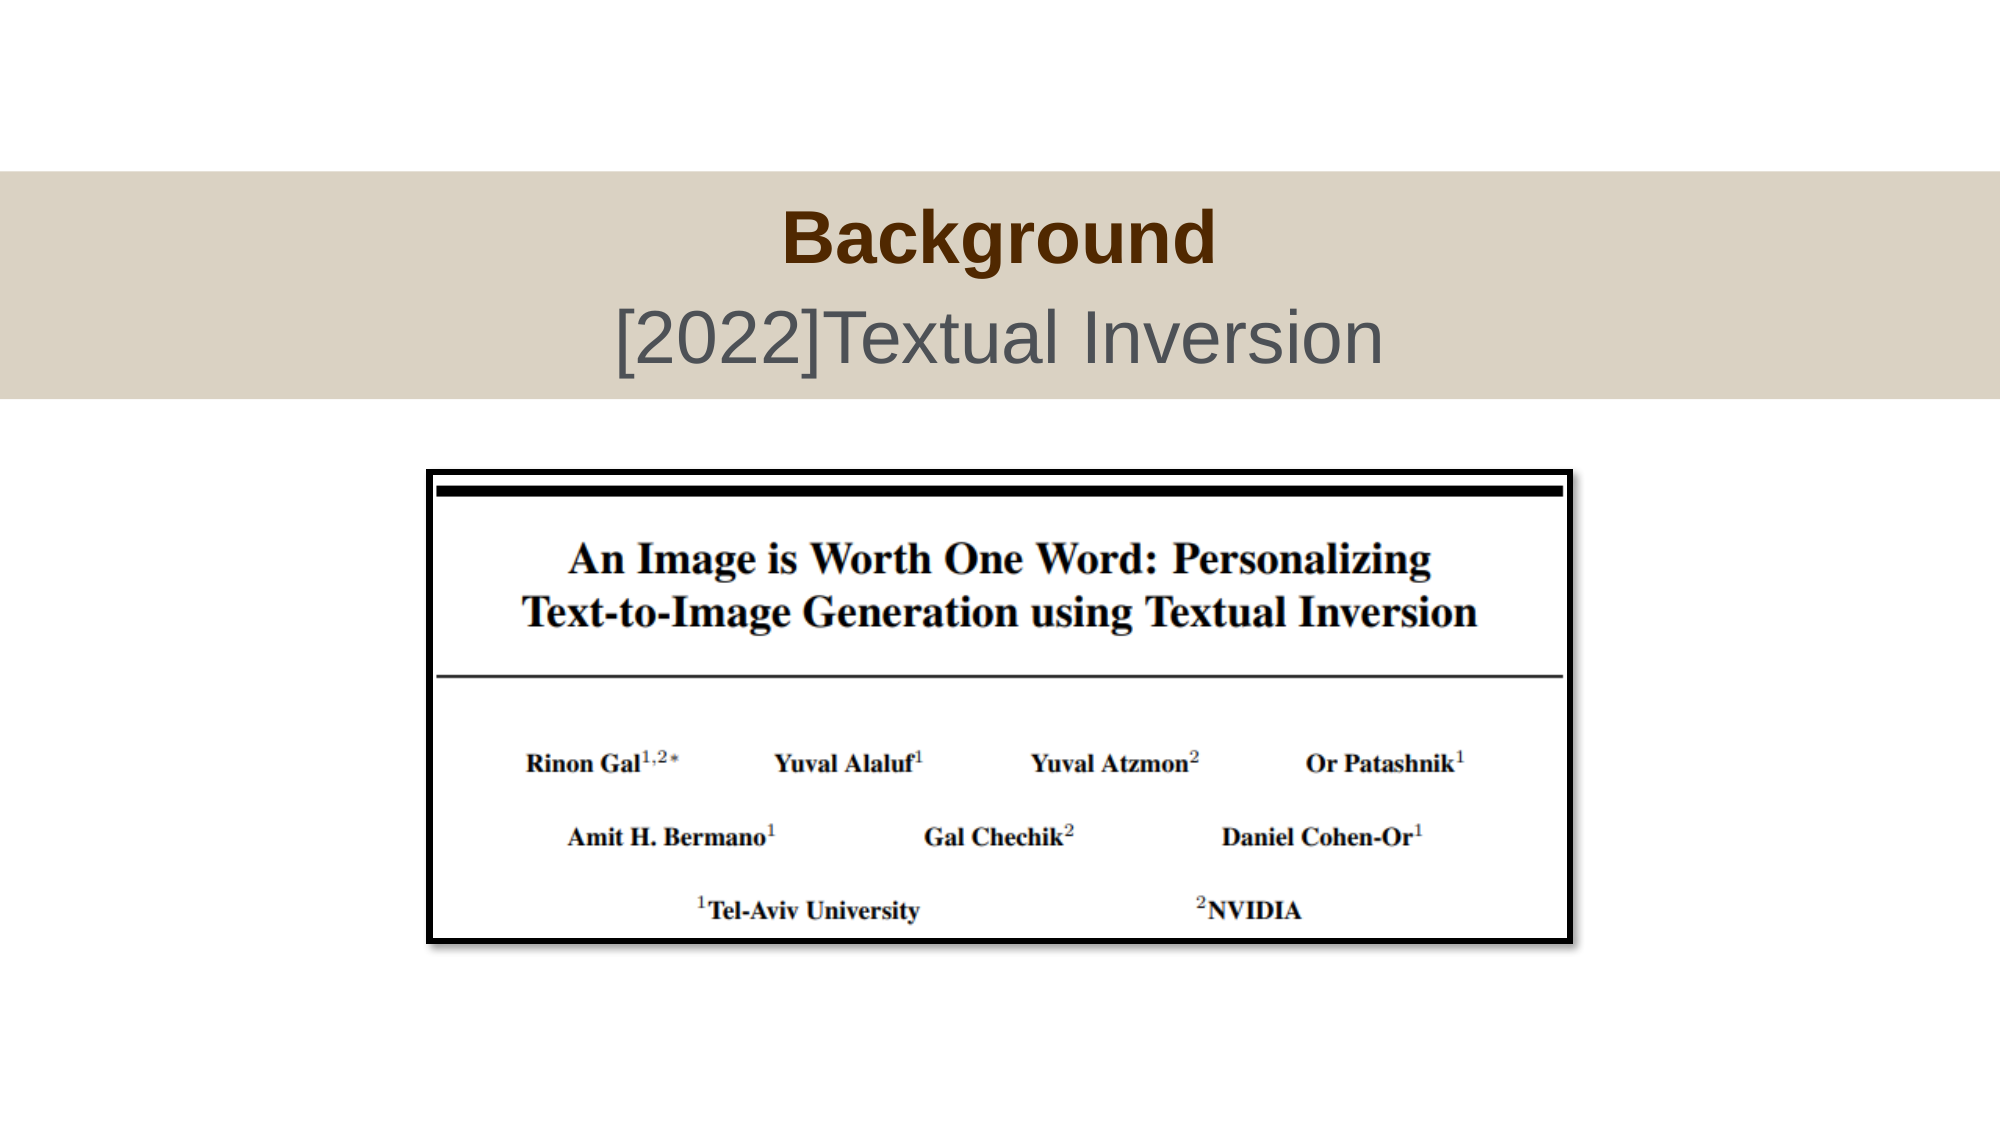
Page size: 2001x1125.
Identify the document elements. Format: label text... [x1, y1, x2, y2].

picture [432, 475, 1568, 938]
text_box Background [2022]Textual Inversion [0, 171, 2000, 400]
